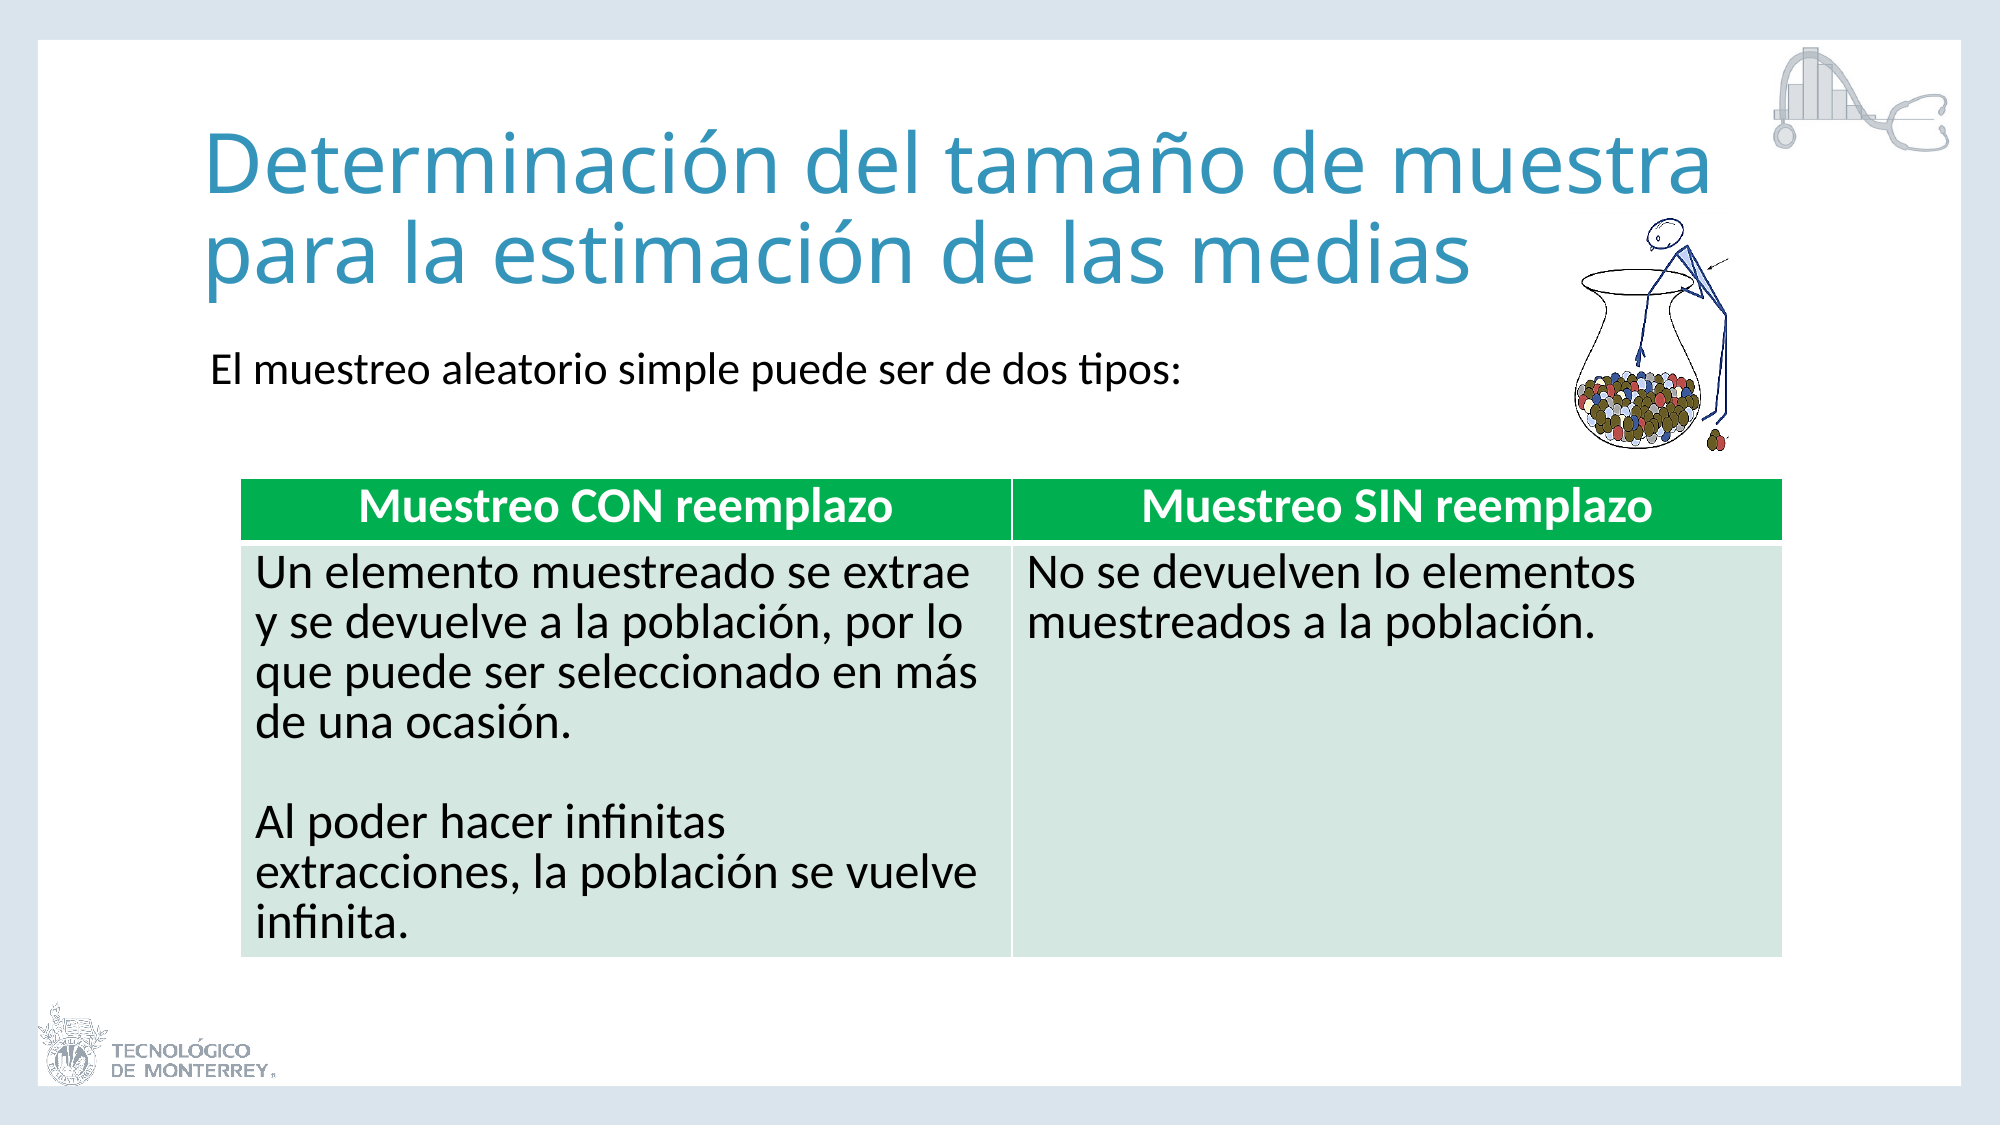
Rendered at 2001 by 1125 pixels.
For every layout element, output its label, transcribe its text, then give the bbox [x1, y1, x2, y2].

table_cell No se devuelven lo elementos muestreados a la población. [1013, 546, 1782, 957]
list El muestreo aleatorio simple puede ser de dos tipos: [187, 337, 1808, 1000]
table_header Muestreo CON reemplazo [241, 479, 1011, 540]
title Determinación del tamaño de muestra para la estimación de las medias [187, 99, 1808, 323]
picture [1563, 213, 1729, 462]
table_cell Un elemento muestreado se extrae y se devuelve a la población, por lo que puede ser seleccionado en más de una ocasión. Al poder hacer infinitas extracciones, la población se vuelve infinita. [241, 546, 1011, 957]
table_header Muestreo SIN reemplazo [1013, 479, 1782, 540]
